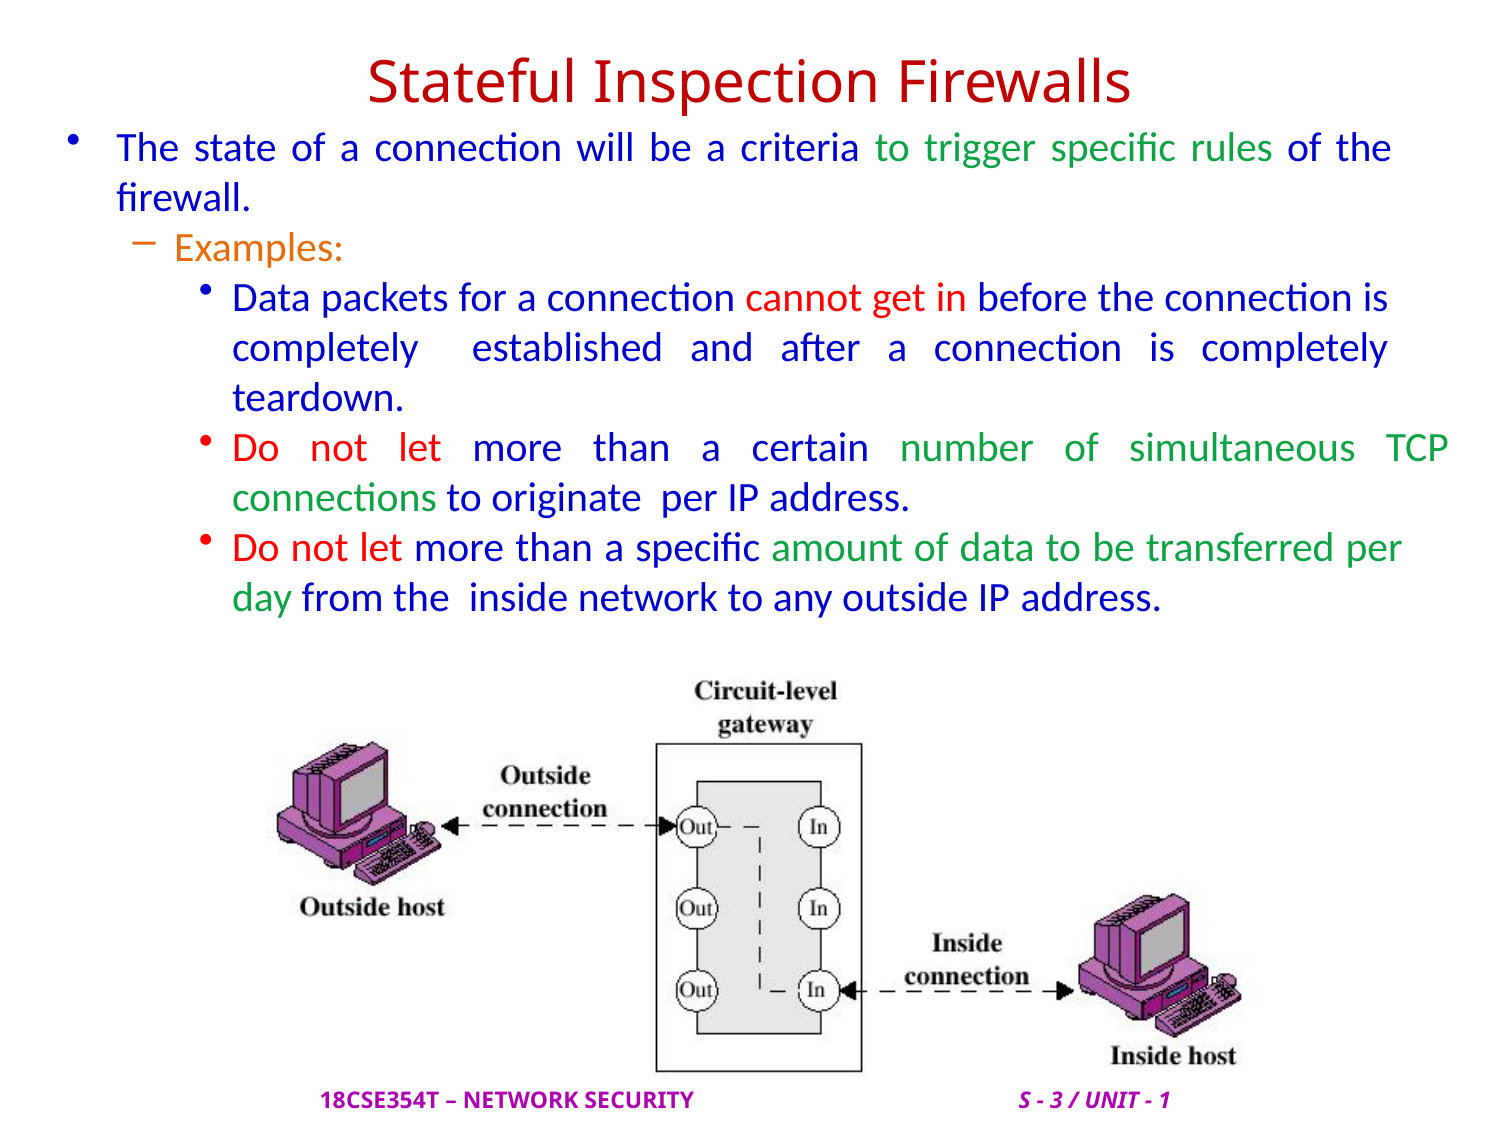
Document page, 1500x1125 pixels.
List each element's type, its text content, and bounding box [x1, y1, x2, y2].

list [249, 662, 1290, 1088]
title Stateful Inspection Firewalls [75, 45, 1425, 113]
text_box The state of a connection will be a criteria to trigger specific rules of the firewall. Examples: Data packets for a connection cannot get in before the connection is completely established and after a connection is completely teardown. Do not let more than a certain number of simultaneous TCP connections to originate per IP address. Do not let more than a specific amount of data to be transferred per day from the inside network to any outside IP address. [49, 112, 1475, 628]
text_box 18CSE354T – NETWORK SECURITY S - 3 / UNIT - 1 [112, 1074, 1500, 1125]
